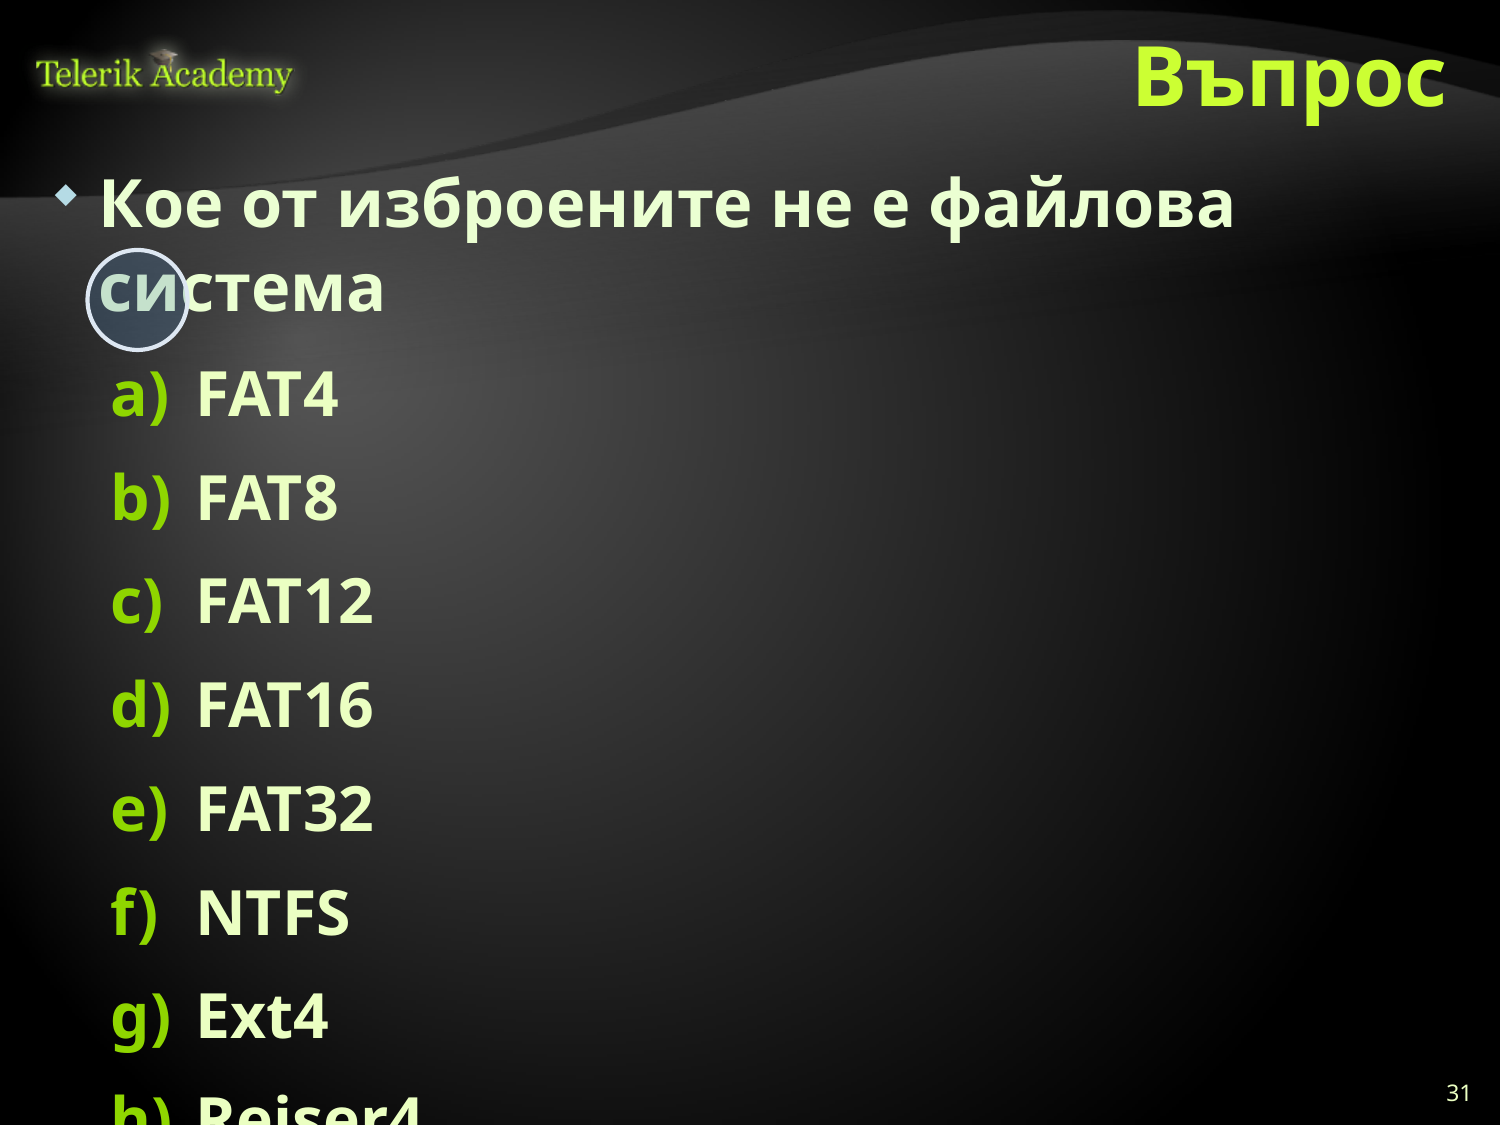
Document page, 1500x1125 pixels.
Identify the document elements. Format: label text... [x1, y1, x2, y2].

picture [124, 1115, 137, 1125]
list Кое от изброените не е файлова система FAT4 FAT8 FAT12 FAT16 FAT32 NTFS Ext4 Reiser4 [37, 149, 1463, 1075]
slide_number 31 [1412, 1074, 1488, 1113]
text_box [85, 247, 190, 353]
title Въпрос [300, 12, 1463, 149]
picture [0, 0, 1500, 1125]
